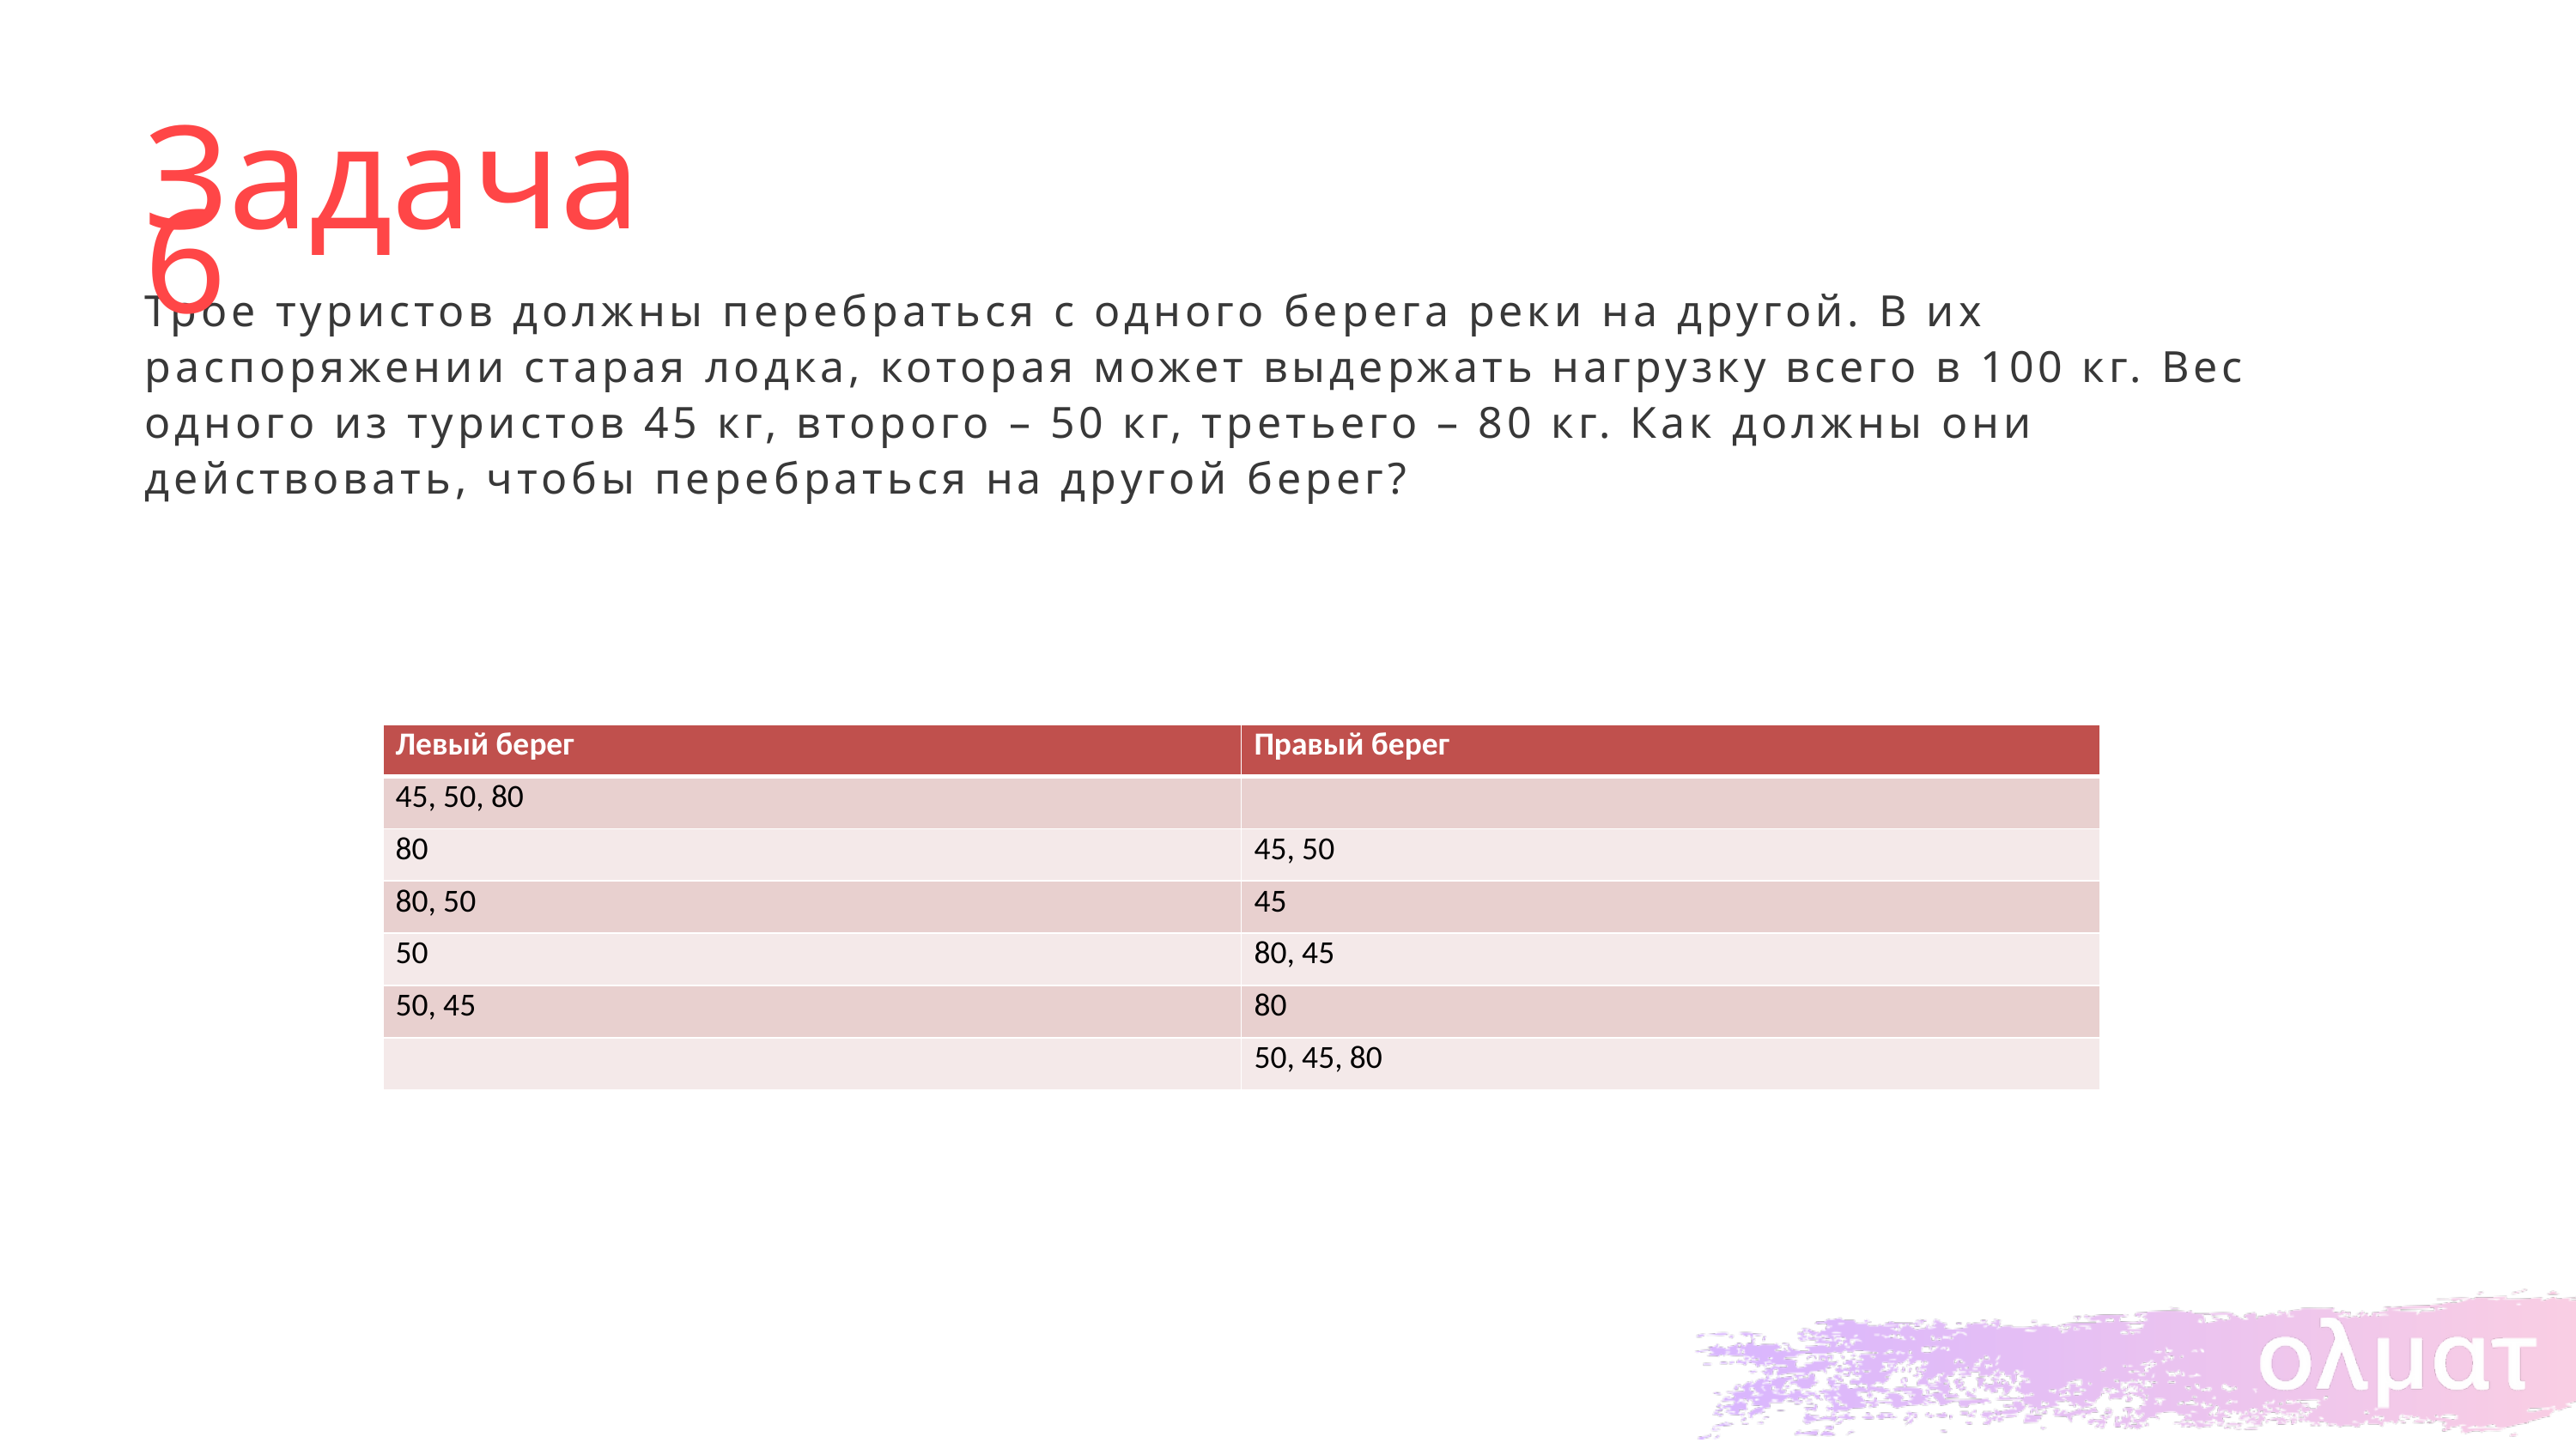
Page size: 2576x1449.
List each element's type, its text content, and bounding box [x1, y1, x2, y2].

table_cell 50 [384, 934, 1241, 985]
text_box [1690, 1287, 2576, 1440]
table_cell [384, 1039, 1241, 1089]
table_cell 50, 45 [384, 986, 1241, 1037]
table_cell 80, 50 [384, 882, 1241, 932]
table_cell 80 [1242, 986, 2099, 1037]
table_header Левый берег [384, 725, 1241, 774]
table_cell 80, 45 [1242, 934, 2099, 985]
table_cell 45, 50 [1242, 829, 2099, 880]
table_cell 50, 45, 80 [1242, 1039, 2099, 1089]
table_cell [1242, 779, 2099, 828]
text_box Трое туристов должны перебраться с одного берега реки на другой. В их распоряжении старая лодка, которая может выдержать нагрузку всего в 100 кг. Вес одного из туристов 45 кг, второго – 50 кг, третьего – 80 кг. Как должны они действовать, чтобы перебраться на другой берег? [144, 279, 2338, 503]
table_cell 45 [1242, 882, 2099, 932]
table_cell 45, 50, 80 [384, 779, 1241, 828]
table_header Правый берег [1242, 725, 2099, 774]
text_box Задача 6 [144, 173, 754, 342]
table_cell 80 [384, 829, 1241, 880]
